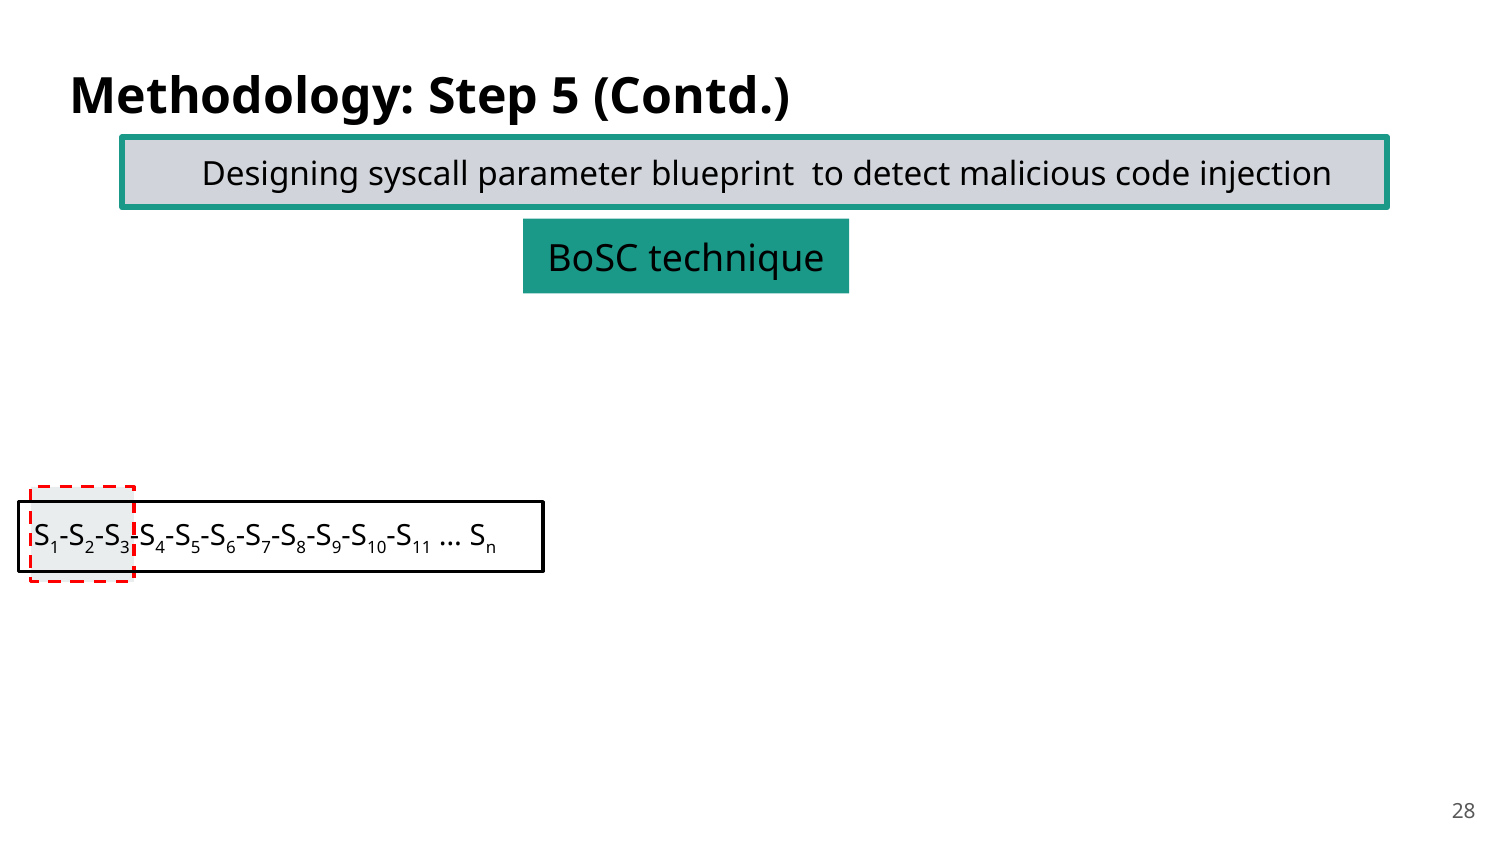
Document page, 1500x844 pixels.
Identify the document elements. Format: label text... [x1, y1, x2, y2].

text_box S1-S2-S3-S4-S5-S6-S7-S8-S9-S10-S11 … Sn [18, 501, 543, 572]
text_box Methodology: Step 5 (Contd.) [54, 56, 829, 131]
text_box BoSC technique [523, 218, 850, 294]
text_box Designing syscall parameter blueprint to detect malicious code injection [122, 137, 1387, 208]
text_box [30, 572, 134, 582]
slide_number 28 [1400, 779, 1491, 844]
text_box [30, 486, 134, 501]
